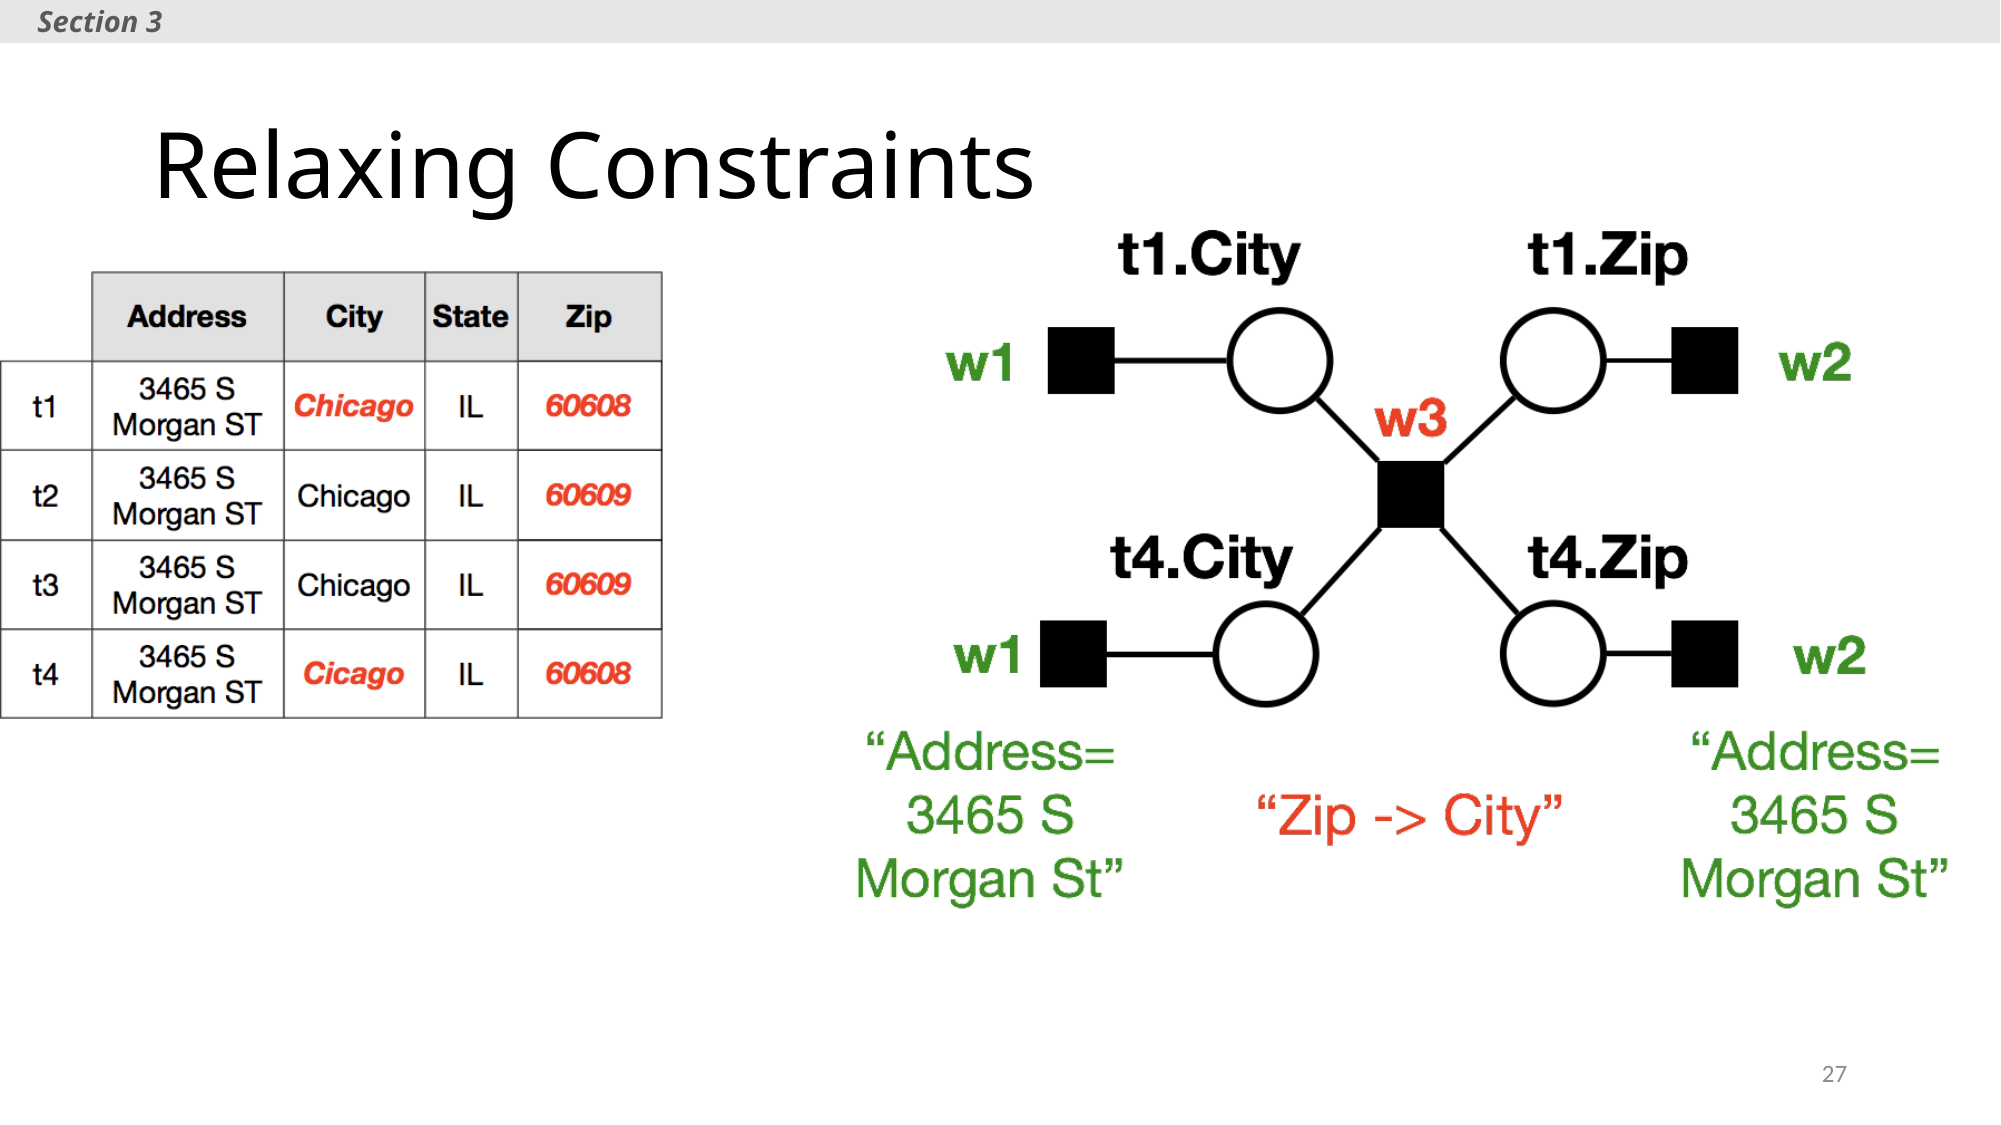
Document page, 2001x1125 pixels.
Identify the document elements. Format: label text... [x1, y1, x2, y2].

picture [0, 210, 2000, 915]
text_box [0, 0, 2000, 47]
slide_number 27 [1412, 1042, 1863, 1103]
title Relaxing Constraints [137, 59, 1863, 210]
